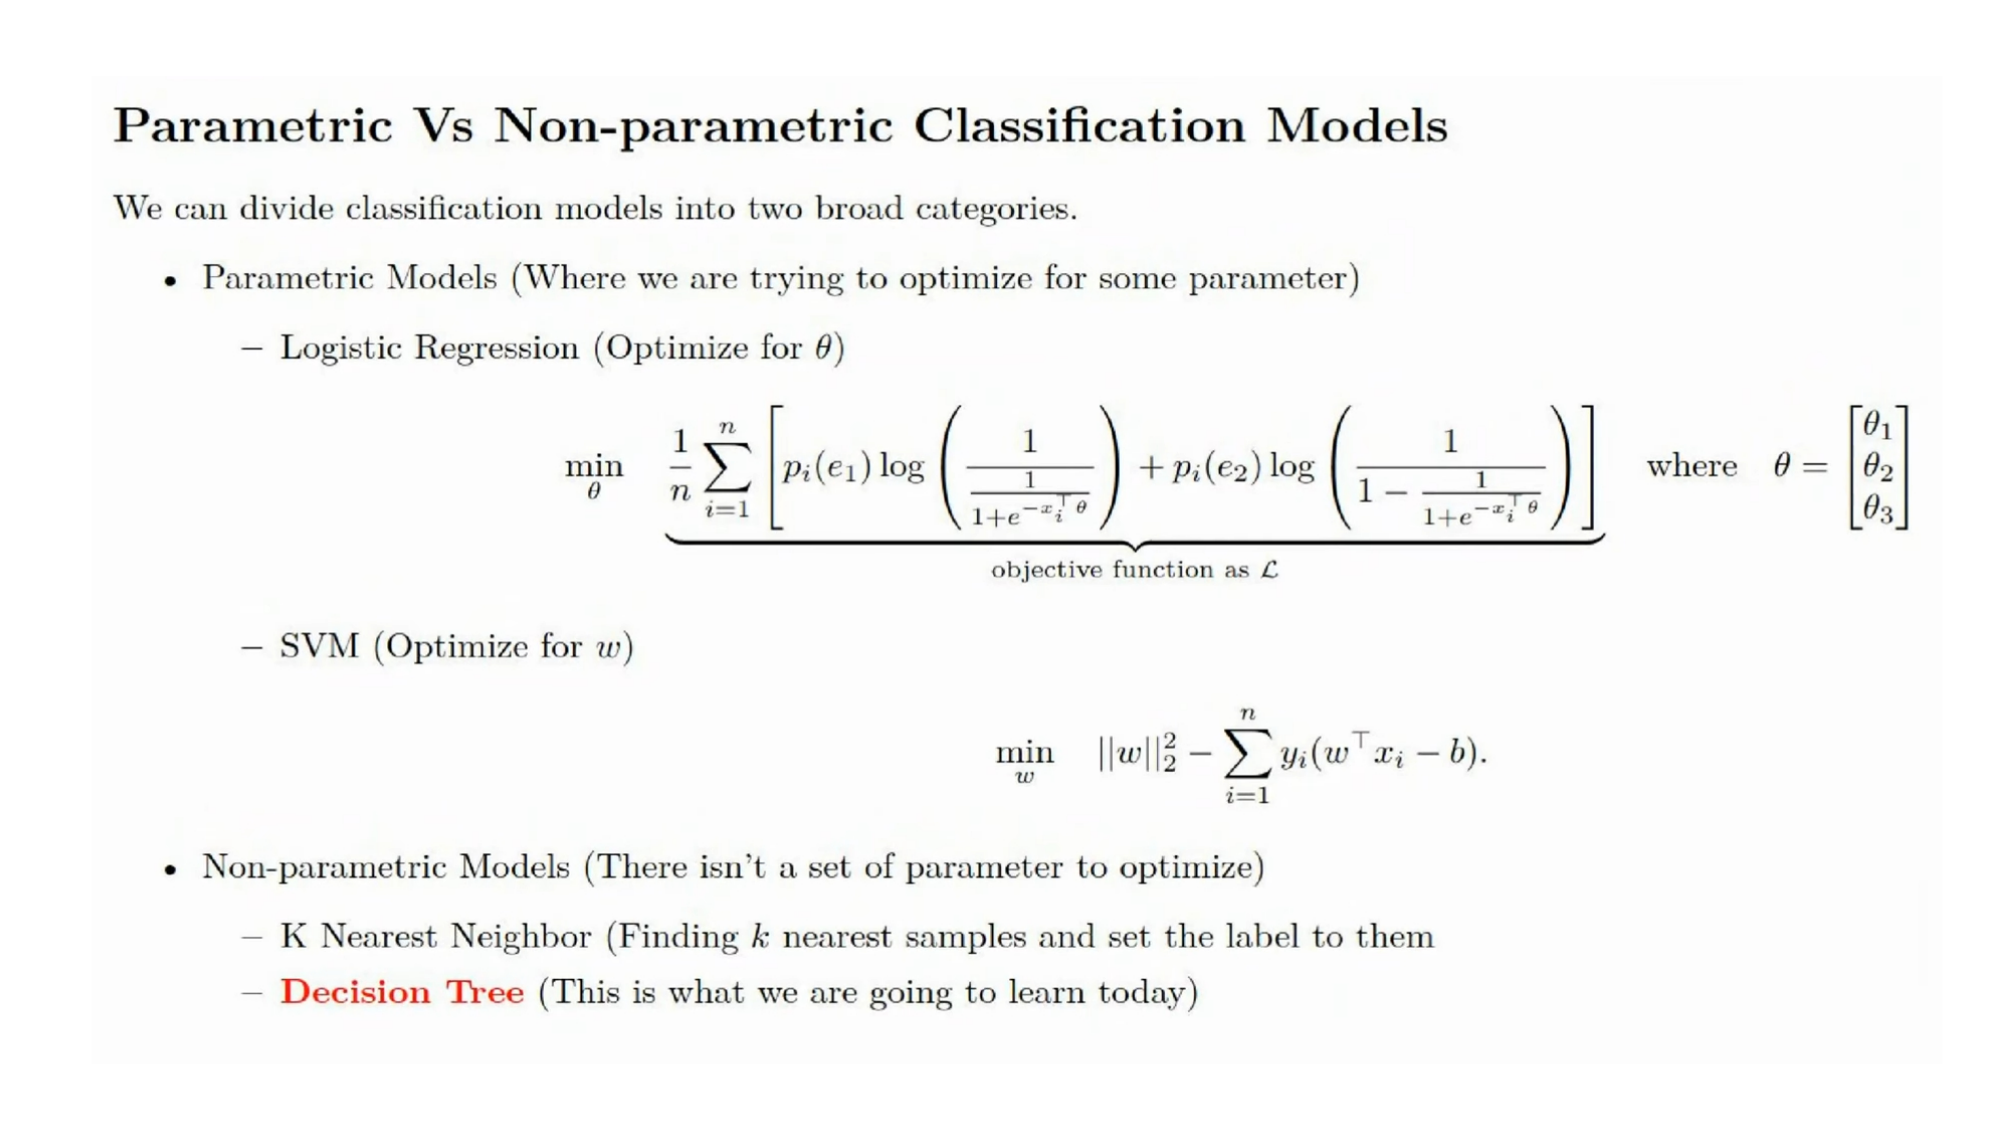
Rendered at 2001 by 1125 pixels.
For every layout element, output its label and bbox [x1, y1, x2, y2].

picture [91, 76, 1943, 1064]
